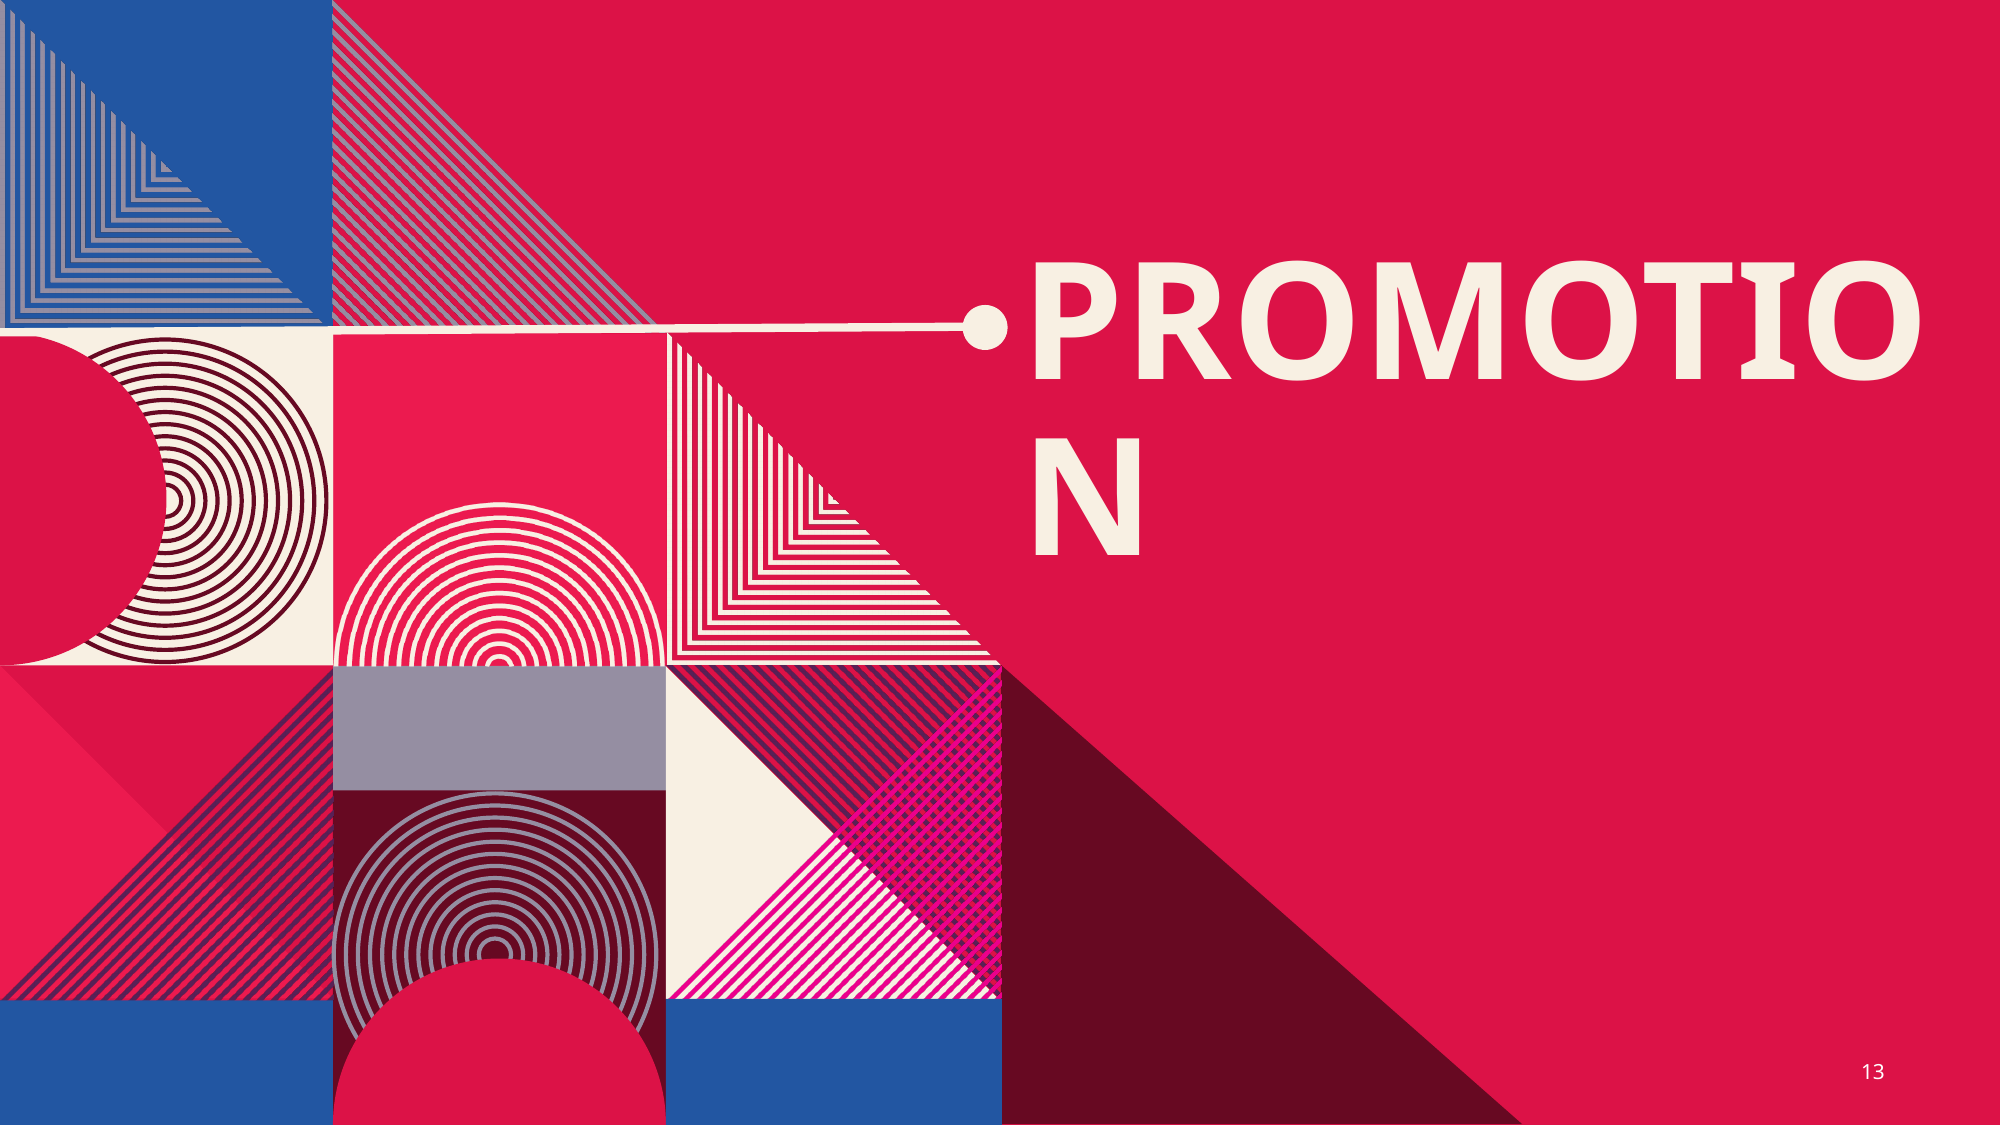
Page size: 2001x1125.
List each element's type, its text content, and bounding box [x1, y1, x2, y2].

slide_number 13 [1824, 1042, 1900, 1103]
picture [0, 502, 665, 1001]
picture [0, 0, 666, 328]
title PROMOTION [1006, 227, 1994, 599]
picture [666, 332, 1002, 998]
